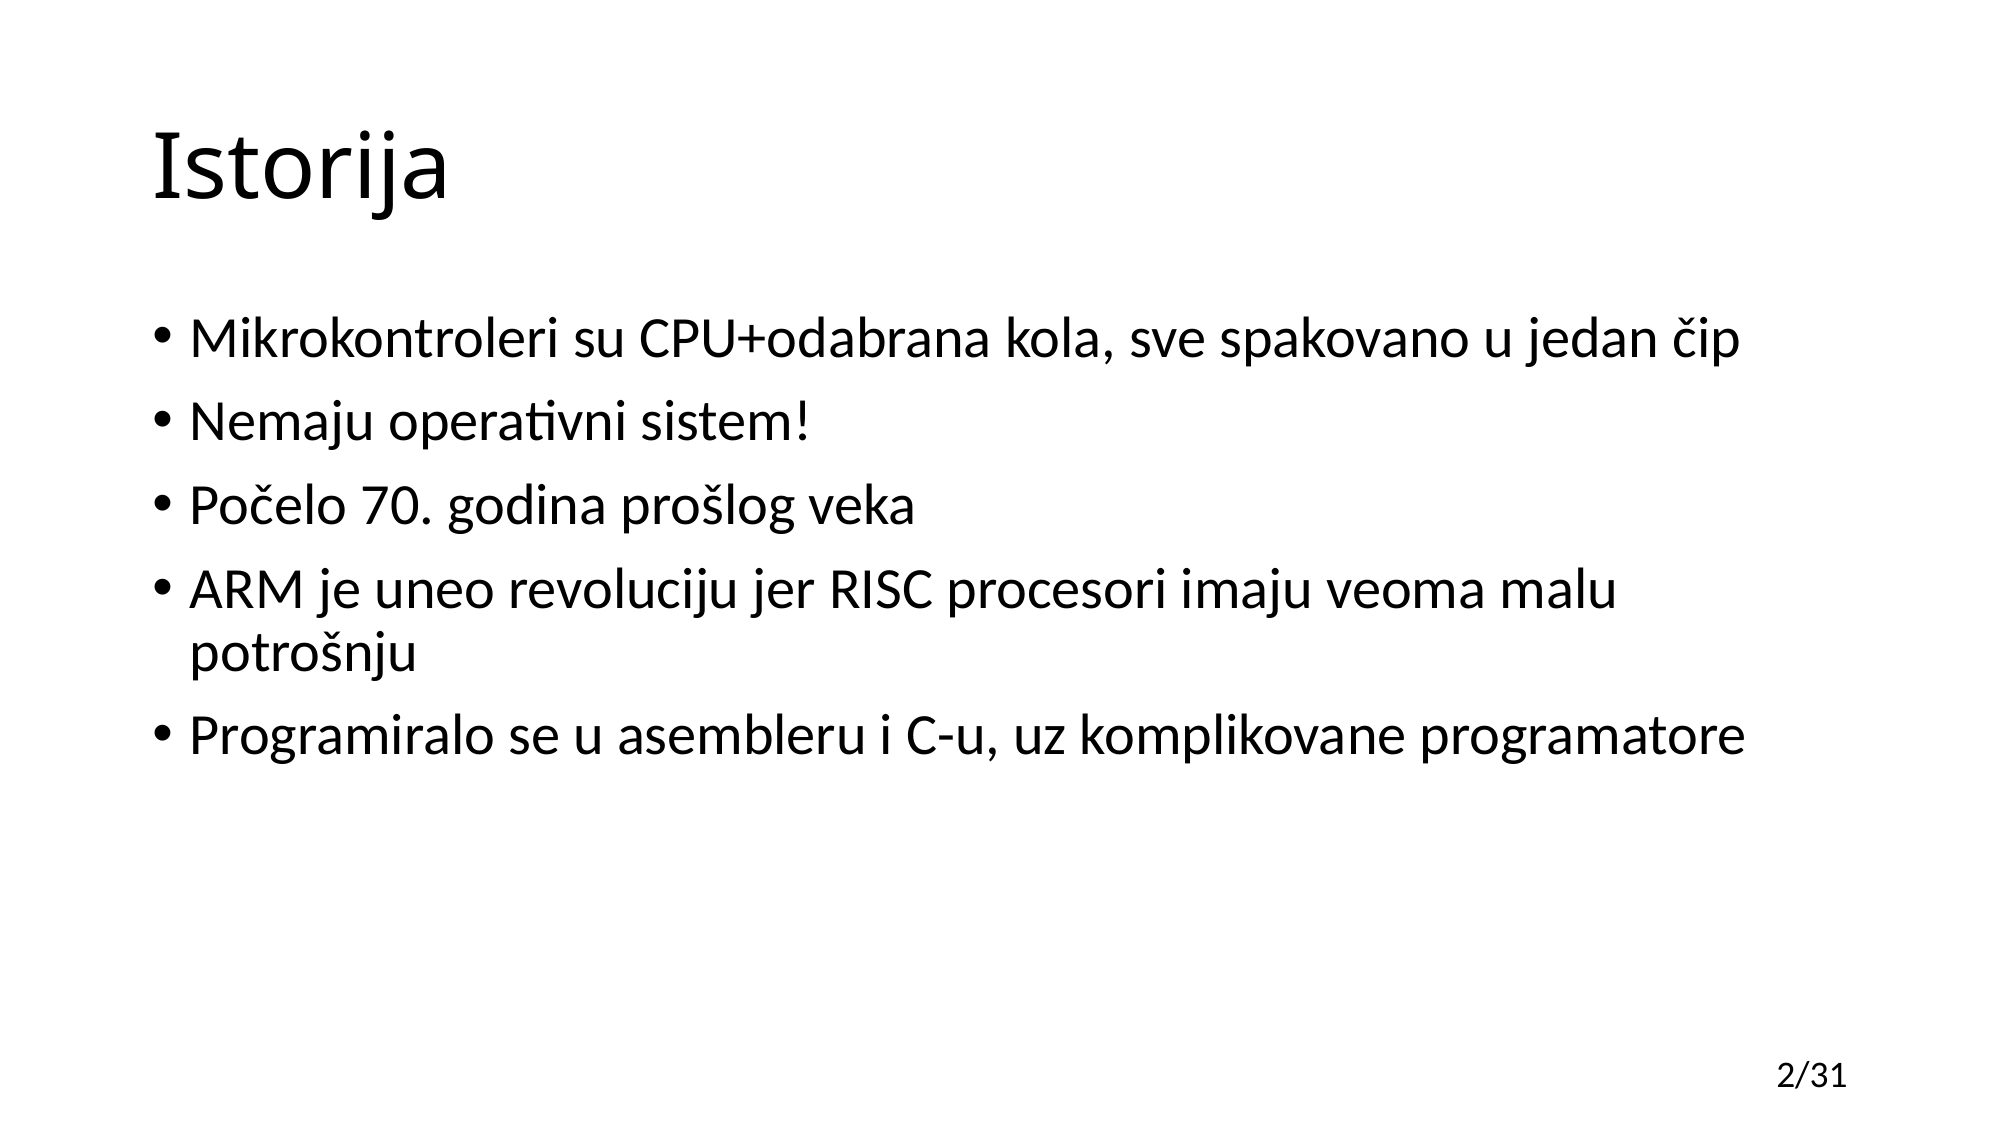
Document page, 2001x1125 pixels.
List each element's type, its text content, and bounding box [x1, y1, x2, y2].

list Mikrokontroleri su CPU+odabrana kola, sve spakovano u jedan čip Nemaju operativni sistem! Počelo 70. godina prošlog veka ARM je uneo revoluciju jer RISC procesori imaju veoma malu potrošnju Programiralo se u asembleru i C-u, uz komplikovane programatore [137, 299, 1863, 1014]
title Istorija [137, 59, 1863, 278]
